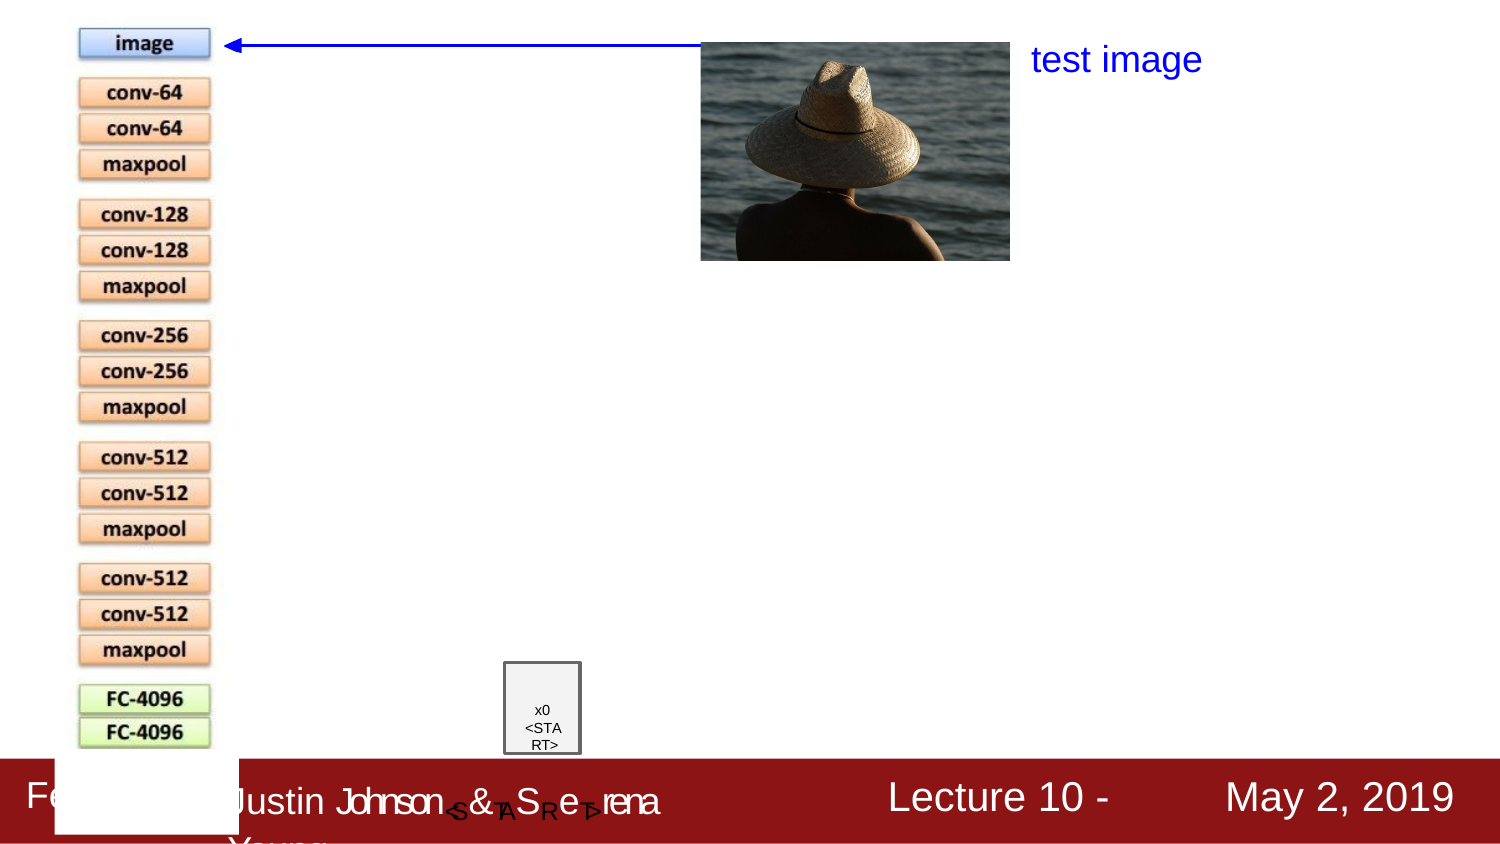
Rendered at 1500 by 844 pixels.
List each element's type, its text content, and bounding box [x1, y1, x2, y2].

text_box F [23, 769, 51, 817]
text_box Justin Johnson<S&TASReT>rena Yeung [221, 769, 765, 844]
text_box ei-Fei Li & [48, 774, 54, 817]
text_box May 2, 2019 [1223, 767, 1457, 820]
text_box [224, 38, 242, 53]
text_box [700, 42, 1010, 261]
text_box [67, 17, 226, 749]
text_box [54, 749, 239, 835]
text_box x0 <STA RT> [504, 662, 580, 754]
text_box Lecture 10 - [885, 767, 1113, 820]
text_box test image [1028, 32, 1206, 80]
